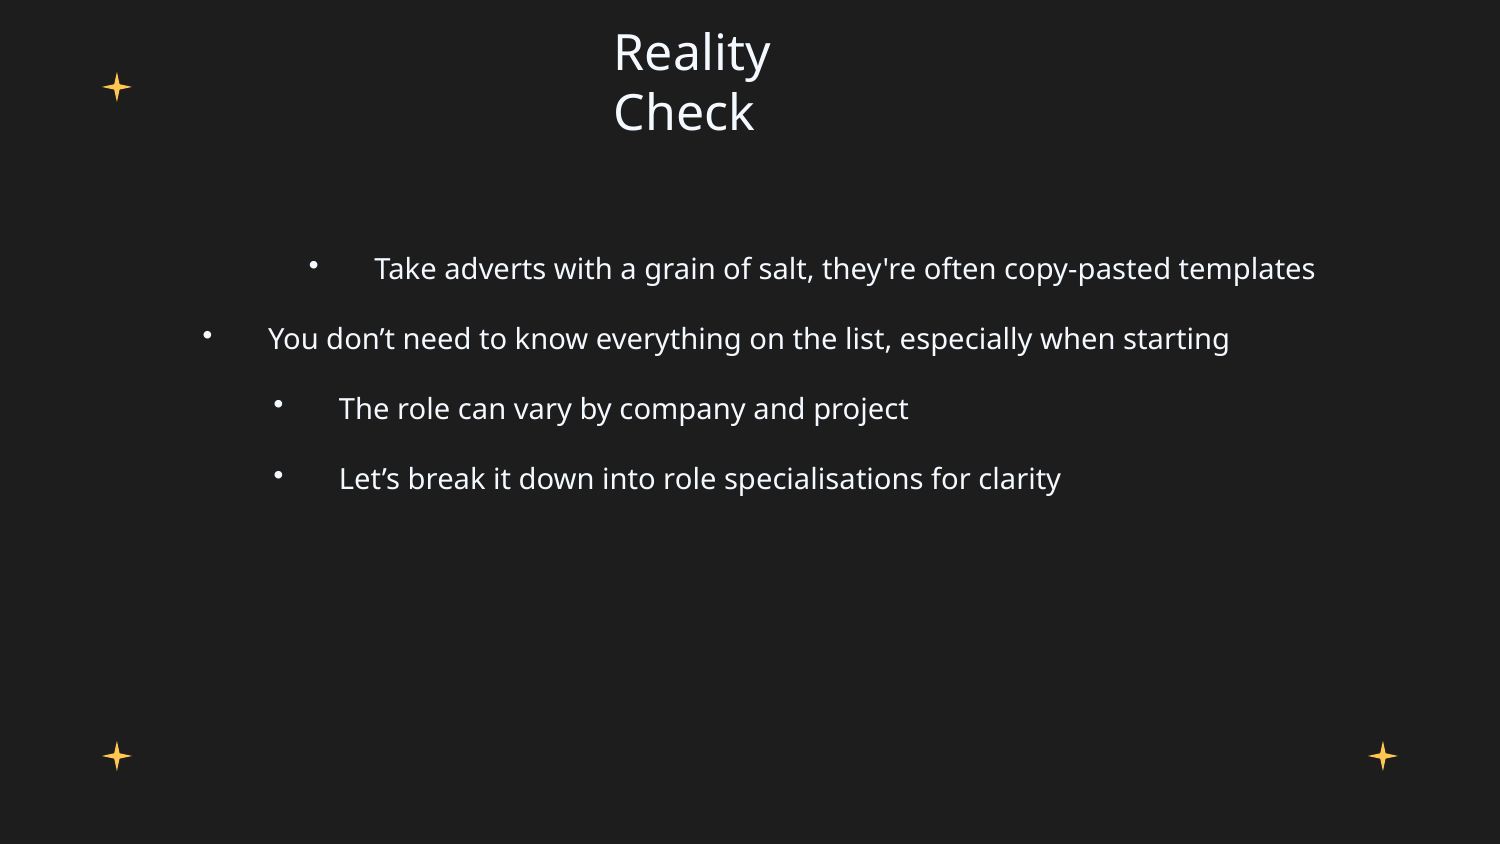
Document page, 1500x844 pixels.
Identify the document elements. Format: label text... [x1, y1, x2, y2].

text_box Take adverts with a grain of salt, they're often copy-pasted templates You don’t need to know everything on the list, especially when starting The role can vary by company and project Let’s break it down into role specialisations for clarity [152, 173, 1348, 503]
title Reality Check [598, 43, 902, 118]
